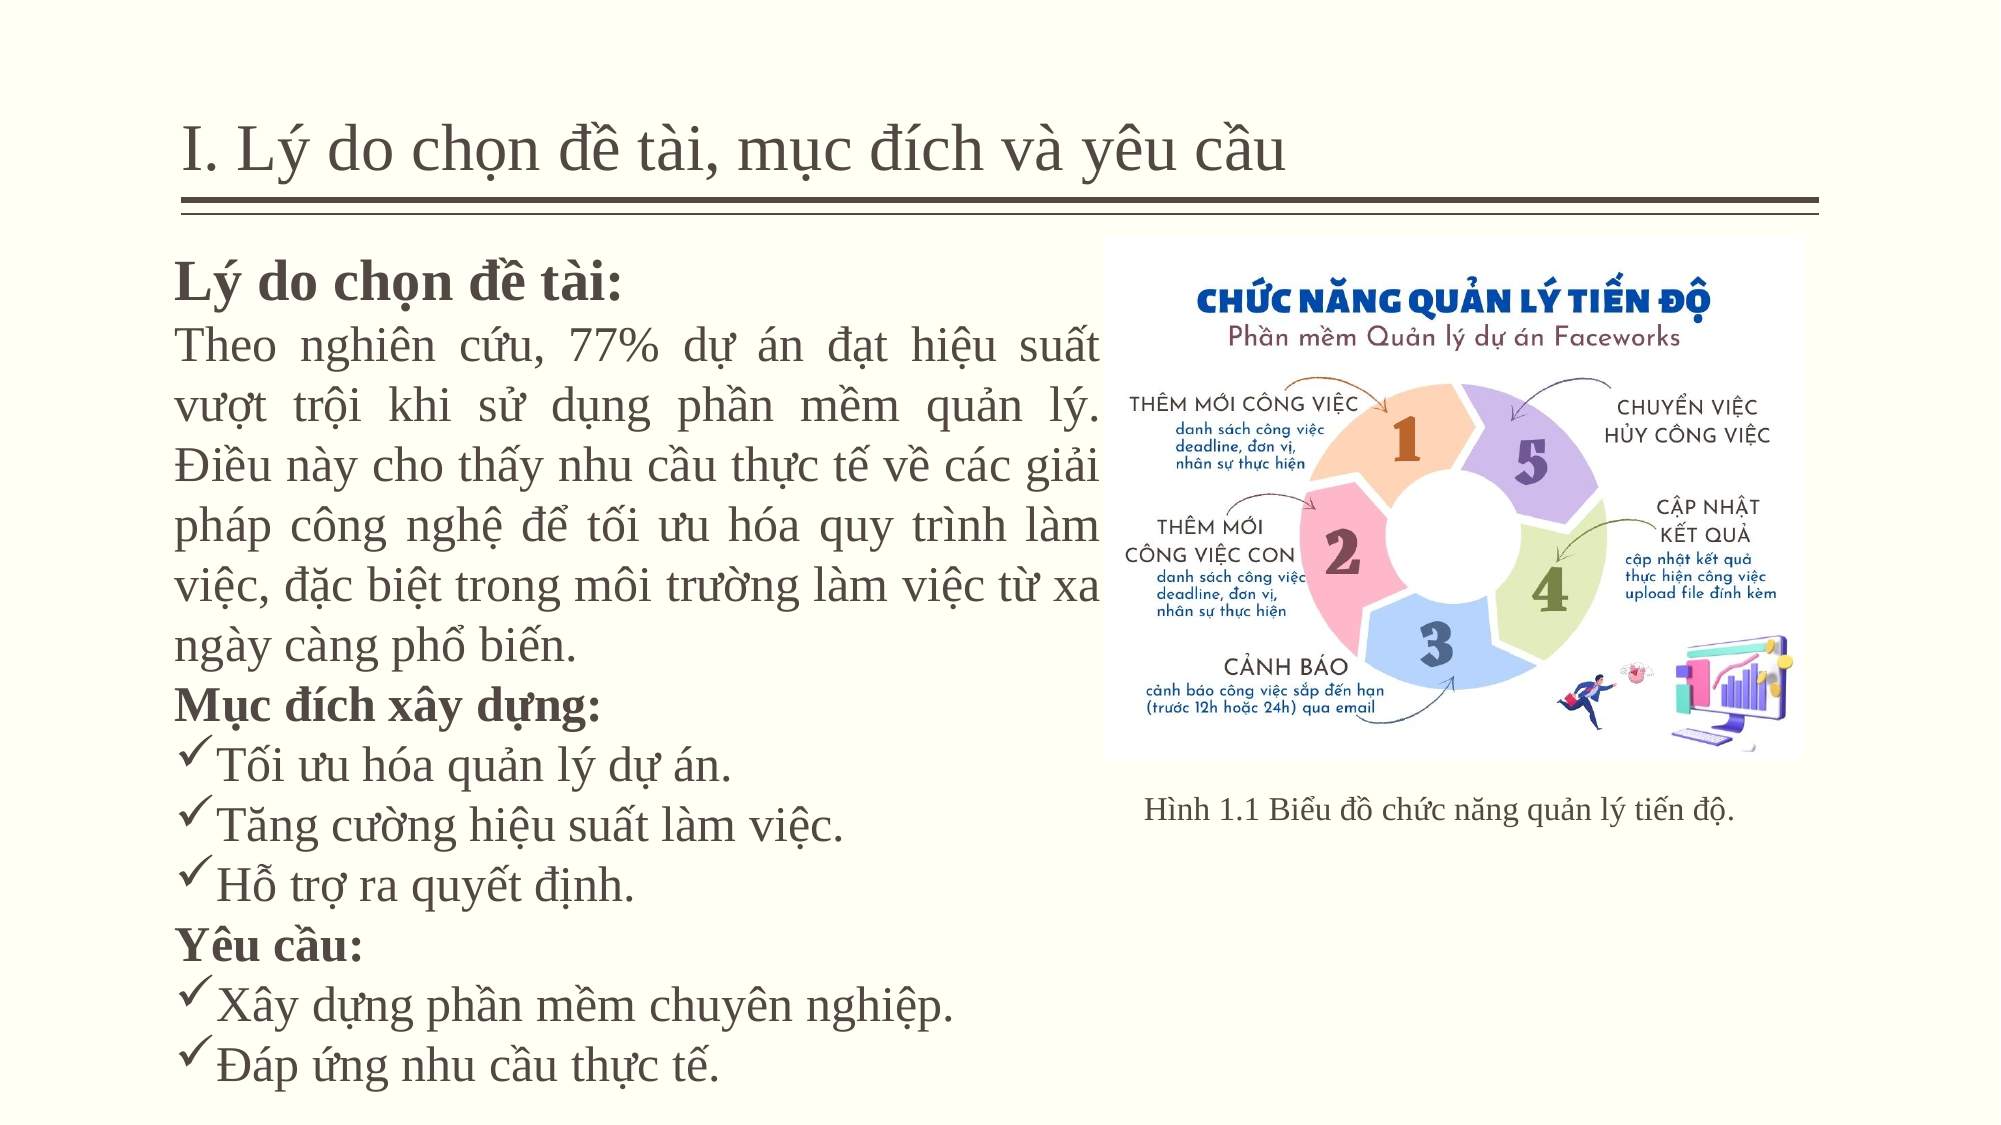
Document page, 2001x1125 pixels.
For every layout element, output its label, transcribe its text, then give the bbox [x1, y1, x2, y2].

text_box Hình 1.1 Biểu đồ chức năng quản lý tiến độ. [1129, 780, 1778, 835]
picture [1104, 235, 1803, 760]
title I. Lý do chọn đề tài, mục đích và yêu cầu [181, 12, 1819, 193]
text_box Lý do chọn đề tài: Theo nghiên cứu, 77% dự án đạt hiệu suất vượt trội khi sử dụng phần mềm quản lý. Điều này cho thấy nhu cầu thực tế về các giải pháp công nghệ để tối ưu hóa quy trình làm việc, đặc biệt trong môi trường làm việc từ xa ngày càng phổ biến. Mục đích xây dựng: Tối ưu hóa quản lý dự án. Tăng cường hiệu suất làm việc. Hỗ trợ ra quyết định. Yêu cầu: Xây dựng phần mềm chuyên nghiệp. Đáp ứng nhu cầu thực tế. [160, 234, 1117, 1100]
